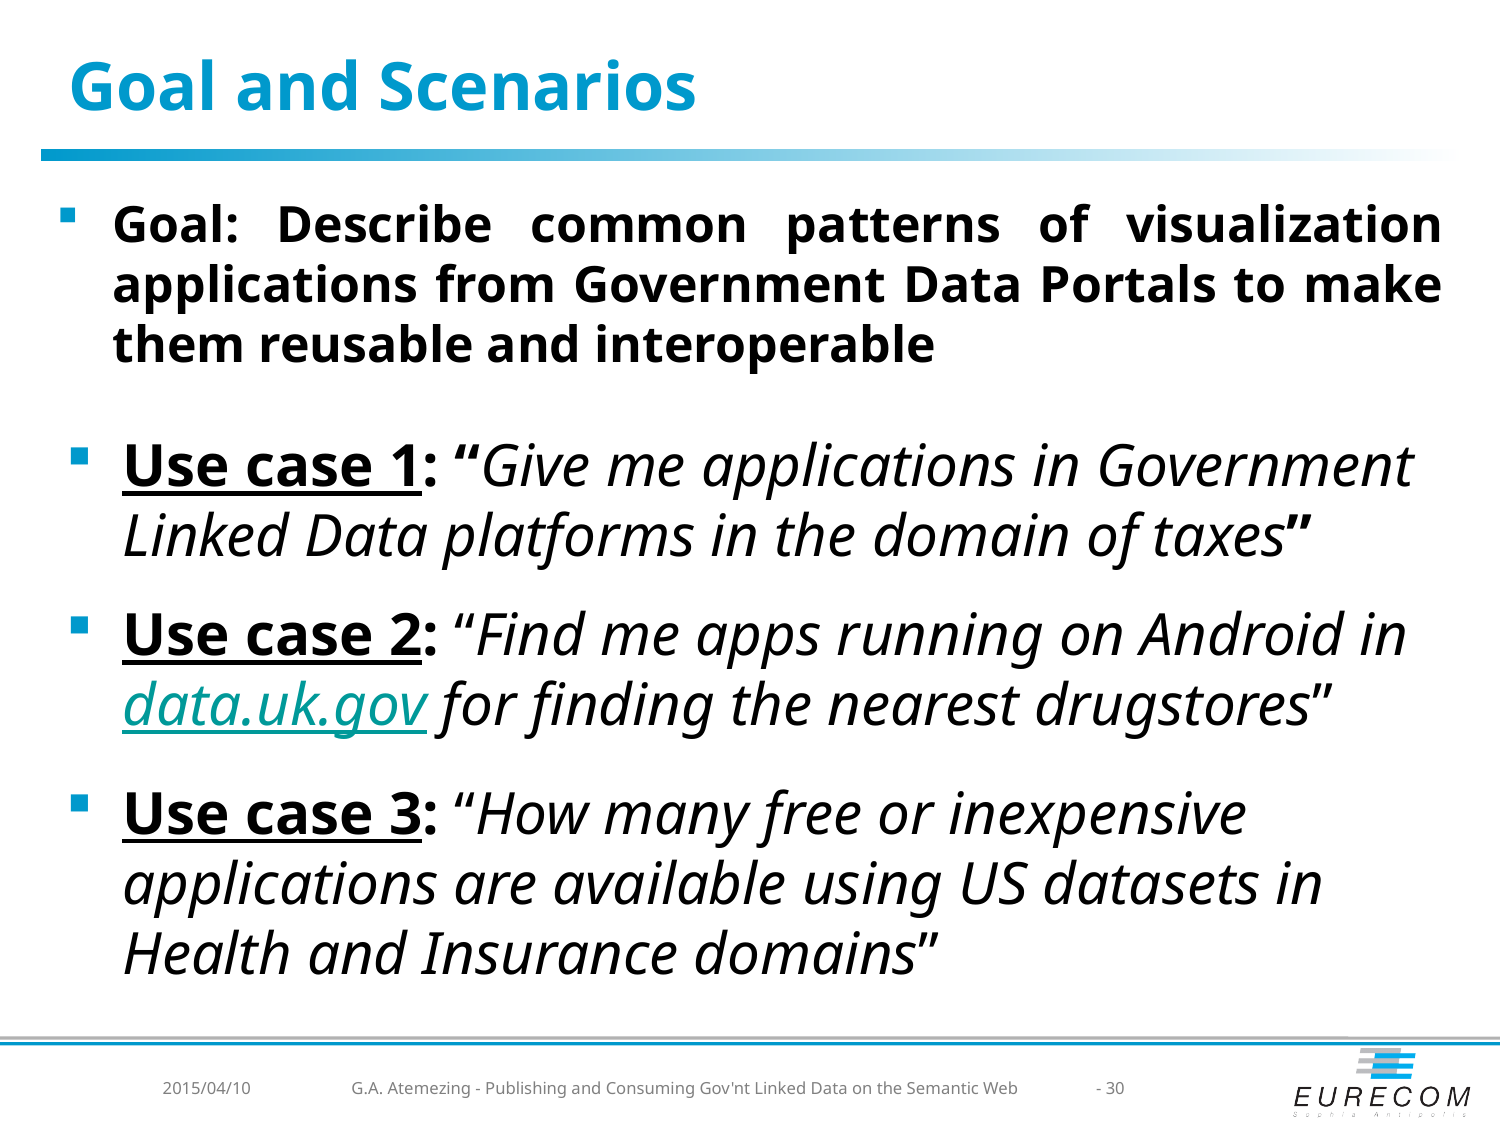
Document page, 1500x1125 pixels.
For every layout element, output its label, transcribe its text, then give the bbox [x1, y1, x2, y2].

list Goal: Describe common patterns of visualization applications from Government Data Portals to make them reusable and interoperable [40, 184, 1460, 421]
footer G.A. Atemezing - Publishing and Consuming Gov'nt Linked Data on the Semantic Web [336, 1070, 1069, 1107]
title Goal and Scenarios [52, 30, 1460, 138]
text_box Use case 1: “Give me applications in Government Linked Data platforms in the domain of taxes” Use case 2: “Find me apps running on Android in data.uk.gov for finding the nearest drugstores” Use case 3: “How many free or inexpensive applications are available using US datasets in Health and Insurance domains” [51, 420, 1469, 1024]
slide_number - 30 [1080, 1070, 1200, 1103]
picture [1293, 1048, 1477, 1118]
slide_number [147, 1070, 325, 1103]
